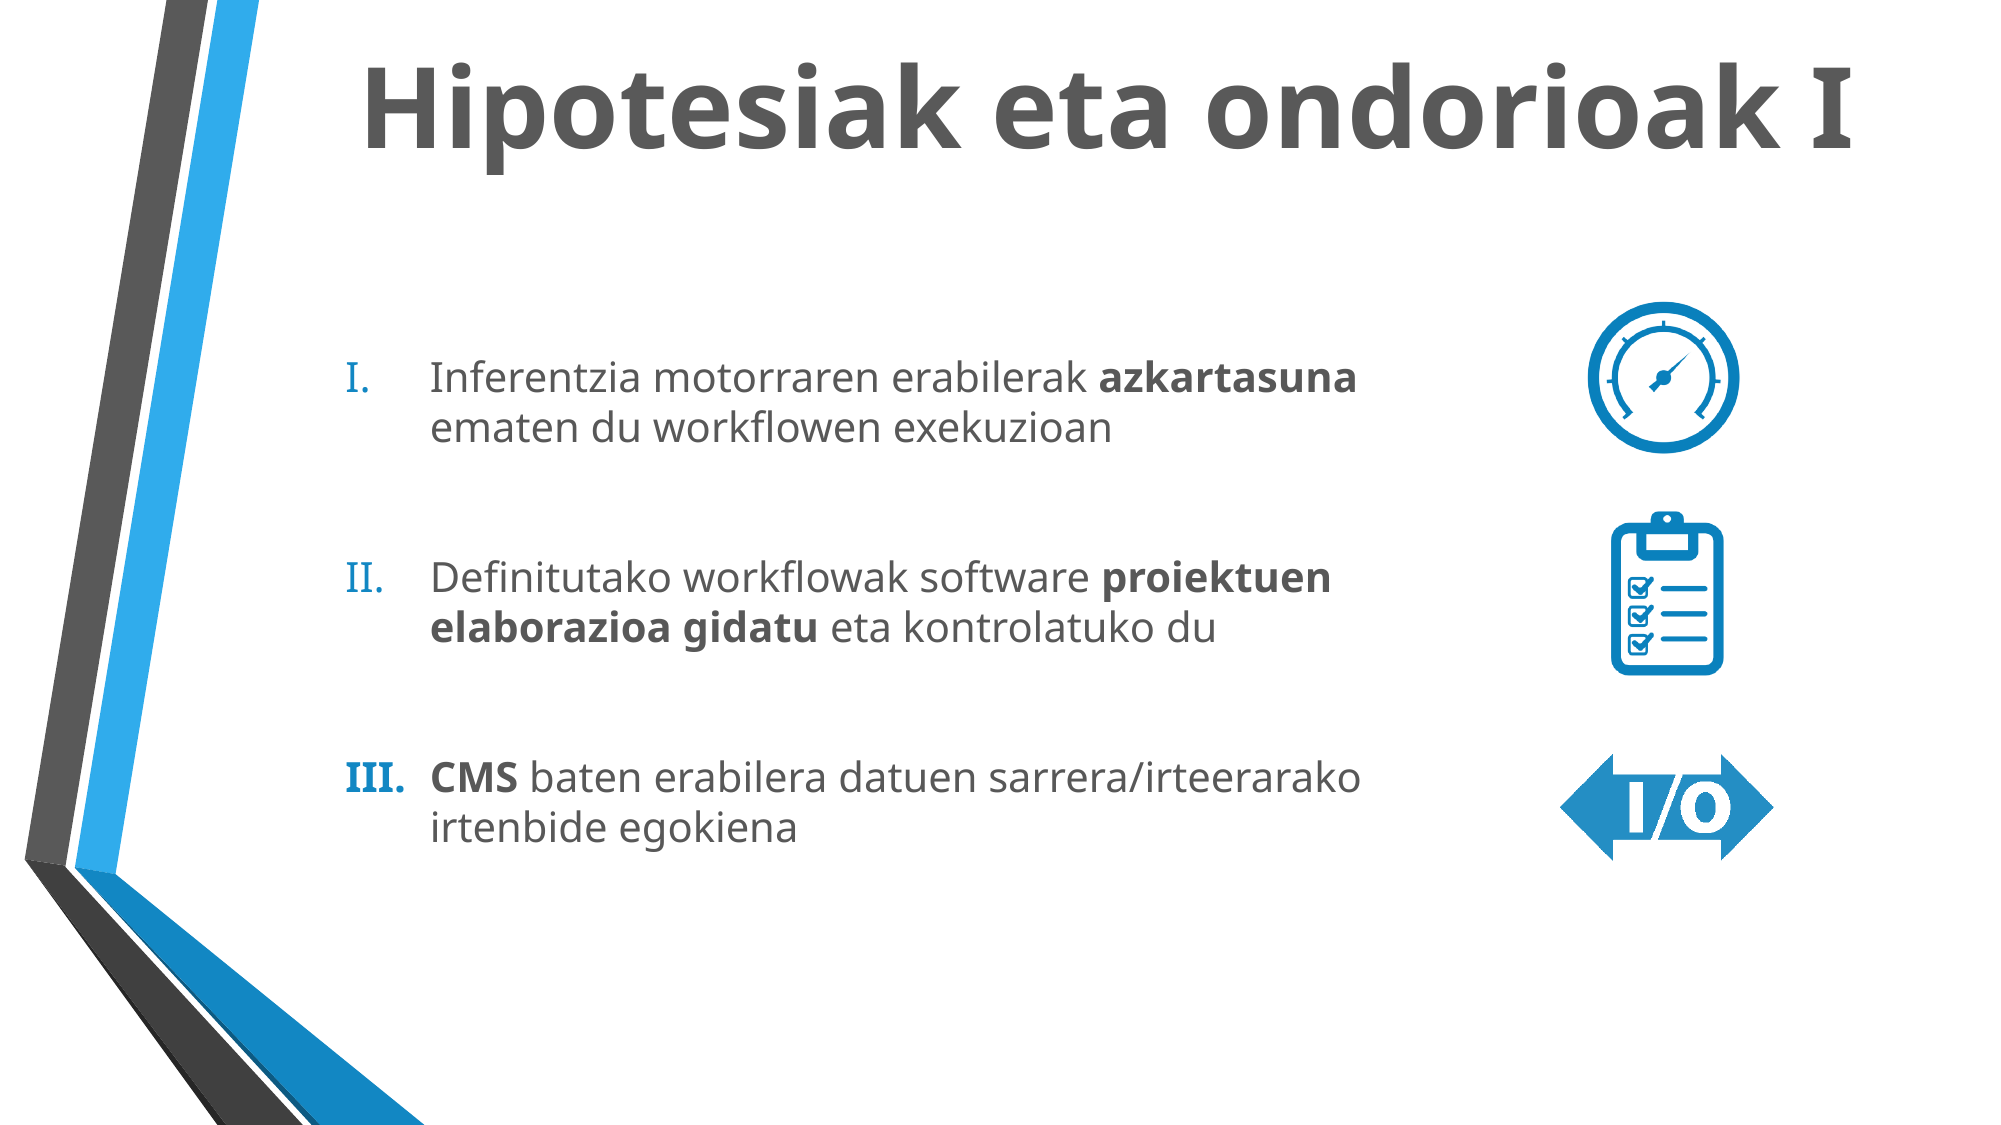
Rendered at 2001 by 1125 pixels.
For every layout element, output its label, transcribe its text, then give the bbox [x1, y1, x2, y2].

text_box Inferentzia motorraren erabilerak azkartasuna ematen du workflowen exekuzioan Definitutako workflowak software proiektuen elaborazioa gidatu eta kontrolatuko du CMS baten erabilera datuen sarrera/irteerarako irtenbide egokiena [330, 343, 1441, 994]
picture [1558, 753, 1774, 861]
picture [1575, 288, 1752, 466]
title Hipotesiak eta ondorioak I [330, 0, 1883, 208]
picture [1588, 505, 1766, 682]
list [284, 243, 1929, 1074]
